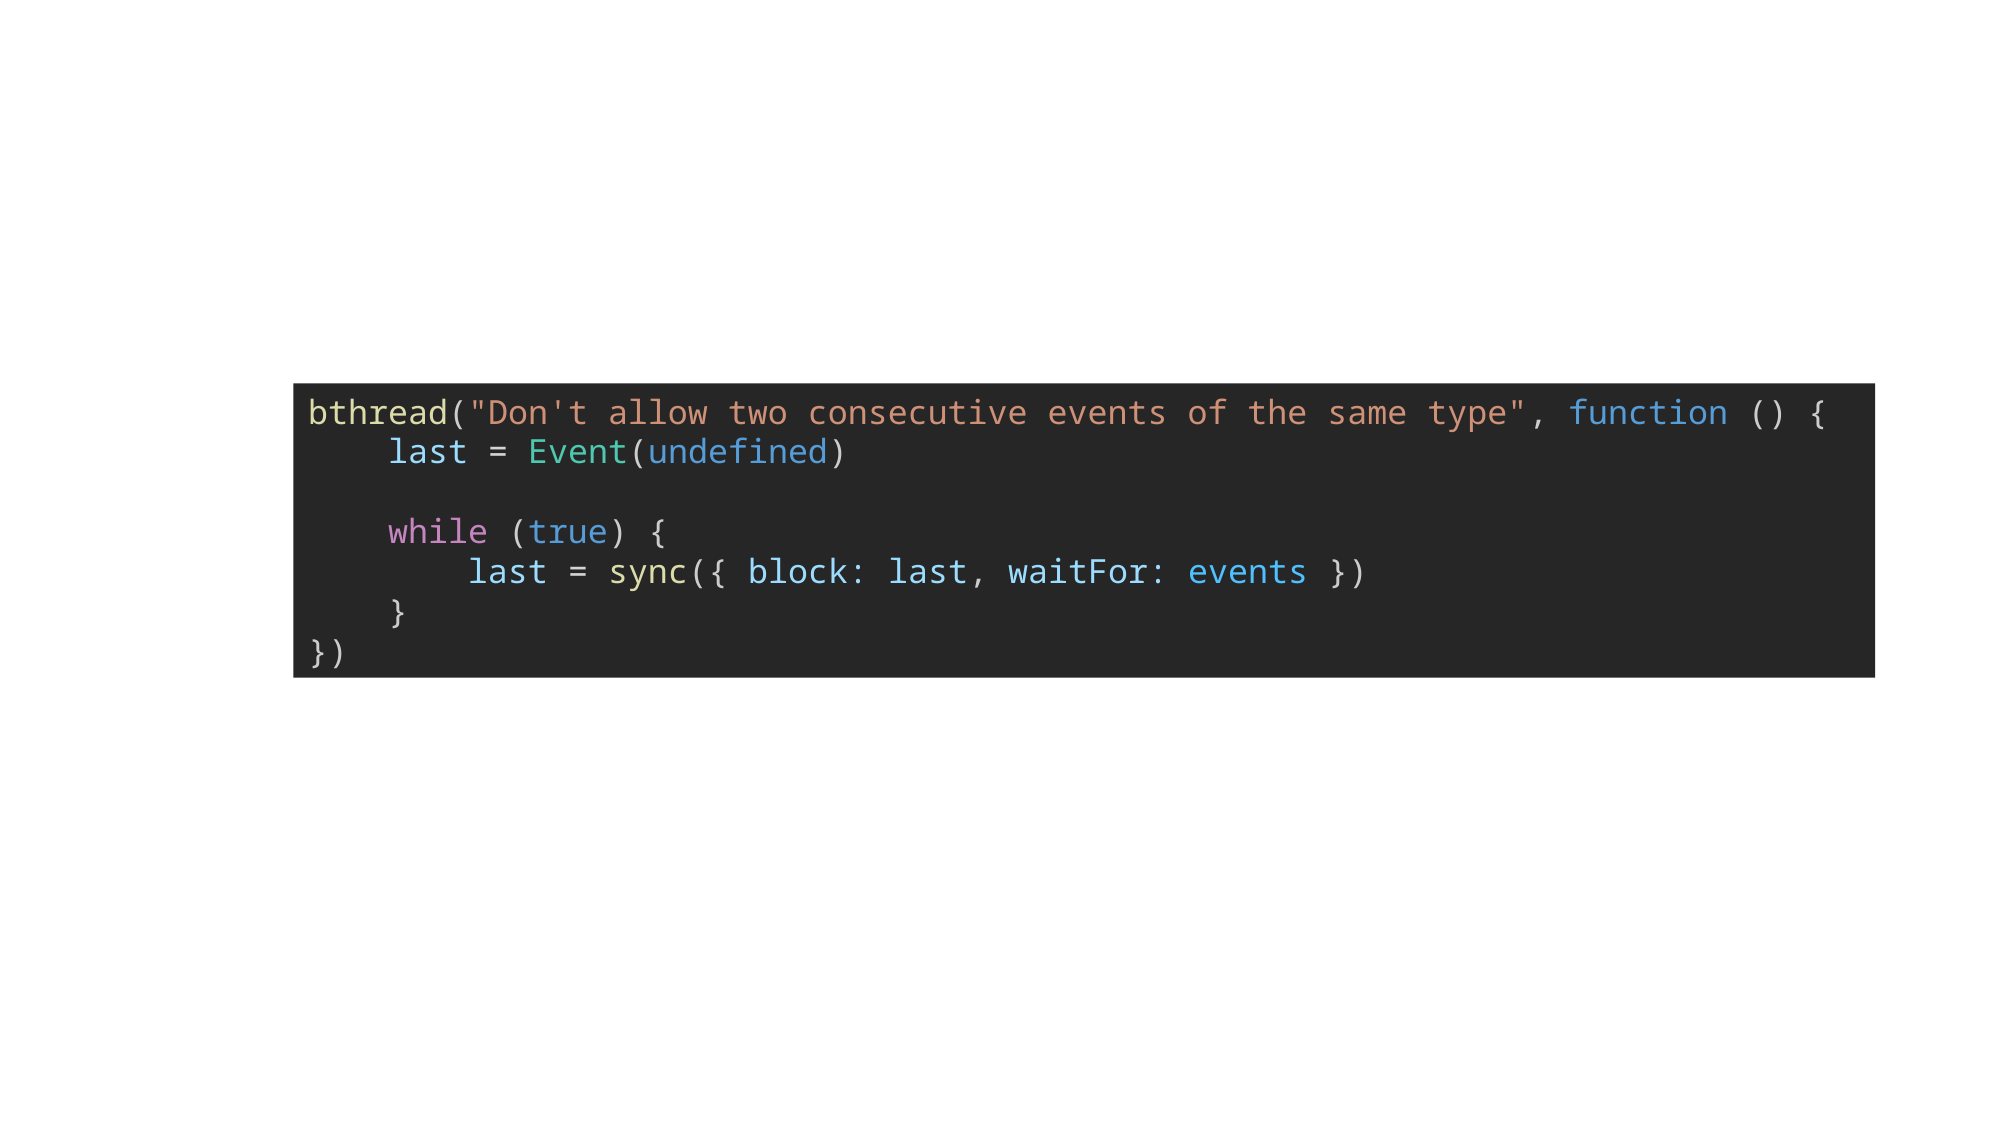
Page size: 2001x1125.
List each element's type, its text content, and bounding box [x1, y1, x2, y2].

text_box bthread("Don't allow two consecutive events of the same type", function () { last = Event(undefined) while (true) { last = sync({ block: last, waitFor: events }) } }) [293, 383, 1876, 678]
